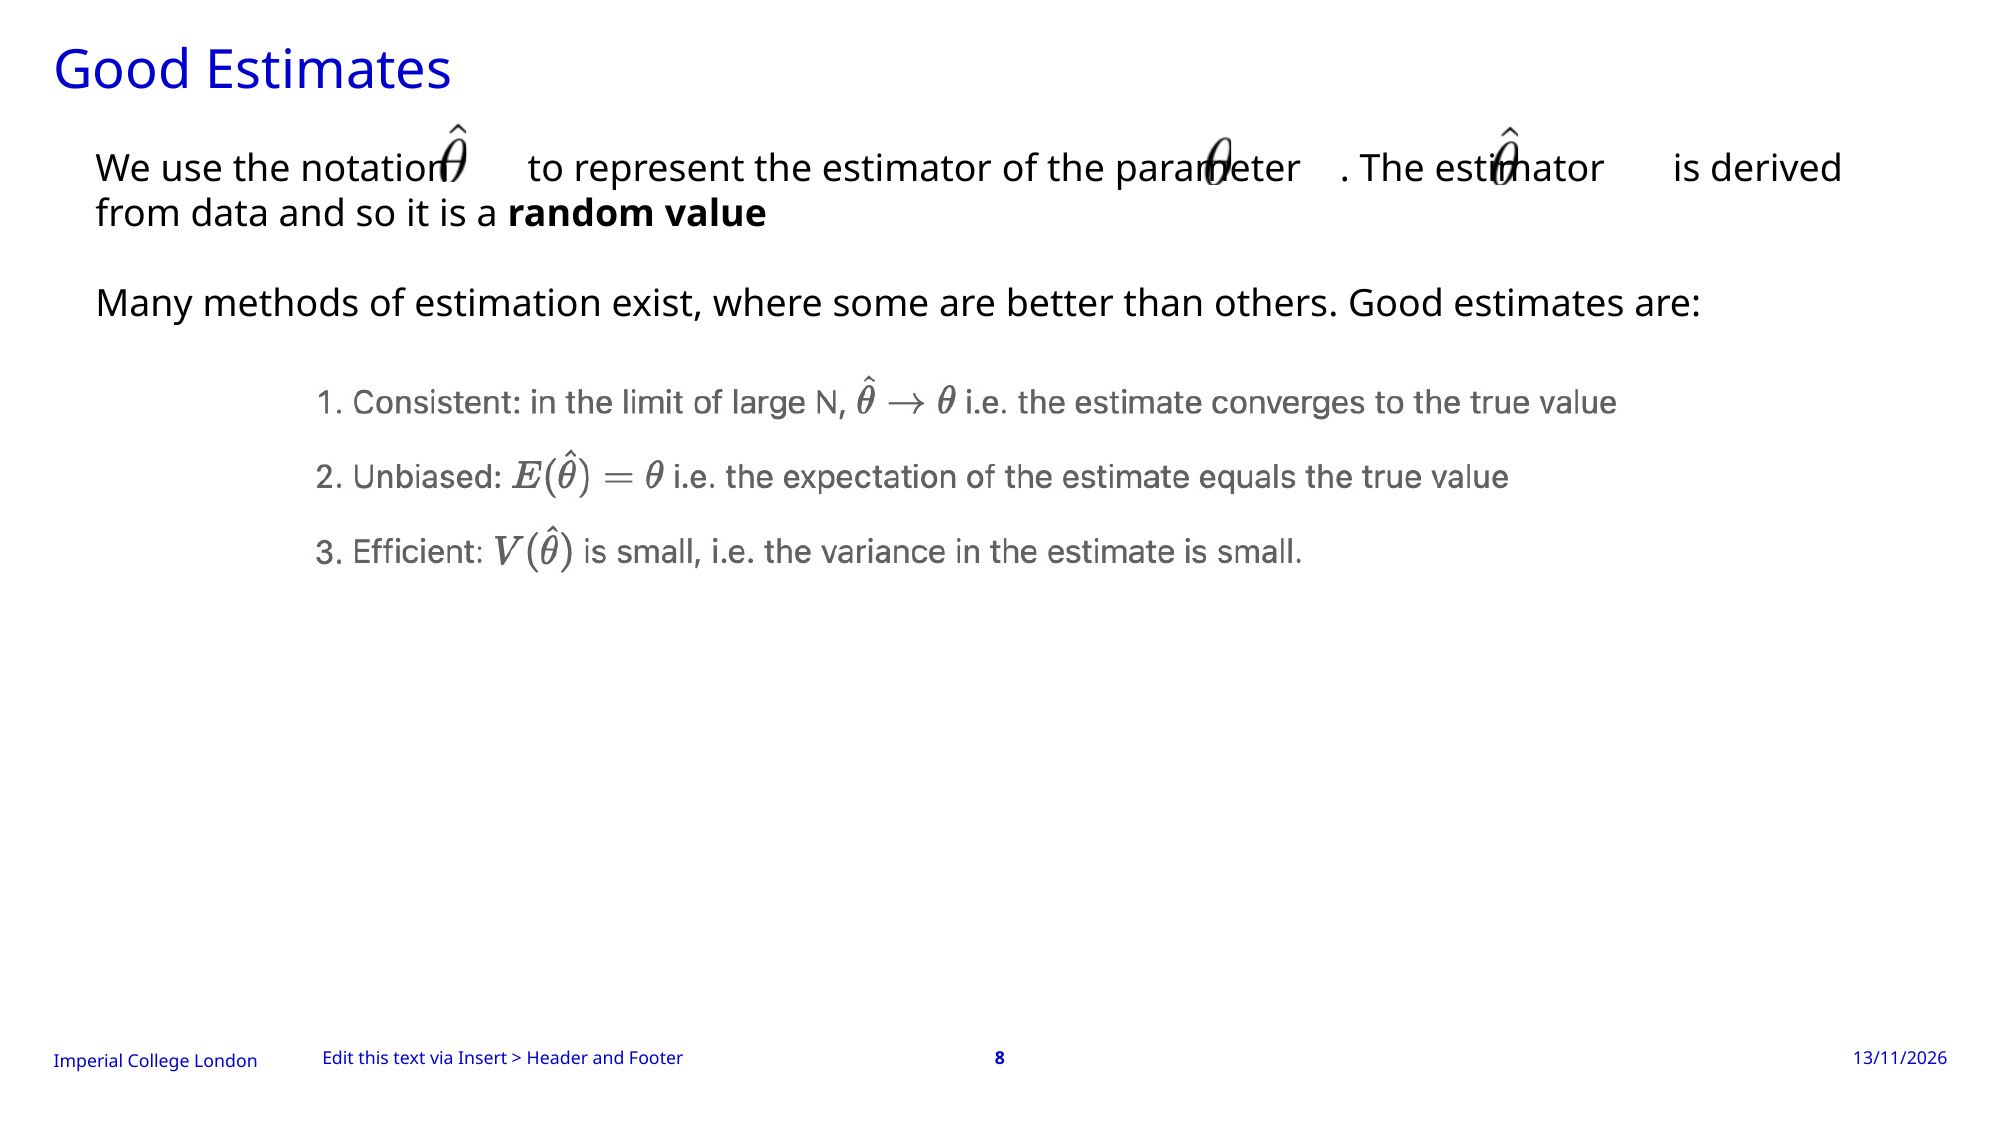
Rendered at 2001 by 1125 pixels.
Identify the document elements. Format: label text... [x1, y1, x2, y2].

picture [279, 363, 1669, 599]
slide_number 8 [973, 1048, 1027, 1072]
title Good Estimates [53, 41, 1947, 104]
picture [1490, 126, 1519, 185]
footer Edit this text via Insert > Header and Footer [322, 1048, 884, 1072]
picture [1202, 136, 1232, 185]
text_box We use the notation to represent the estimator of the parameter . The estimator is derived from data and so it is a random value Many methods of estimation exist, where some are better than others. Good estimates are: [80, 136, 1947, 782]
picture [438, 123, 467, 182]
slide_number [1745, 1048, 1948, 1072]
